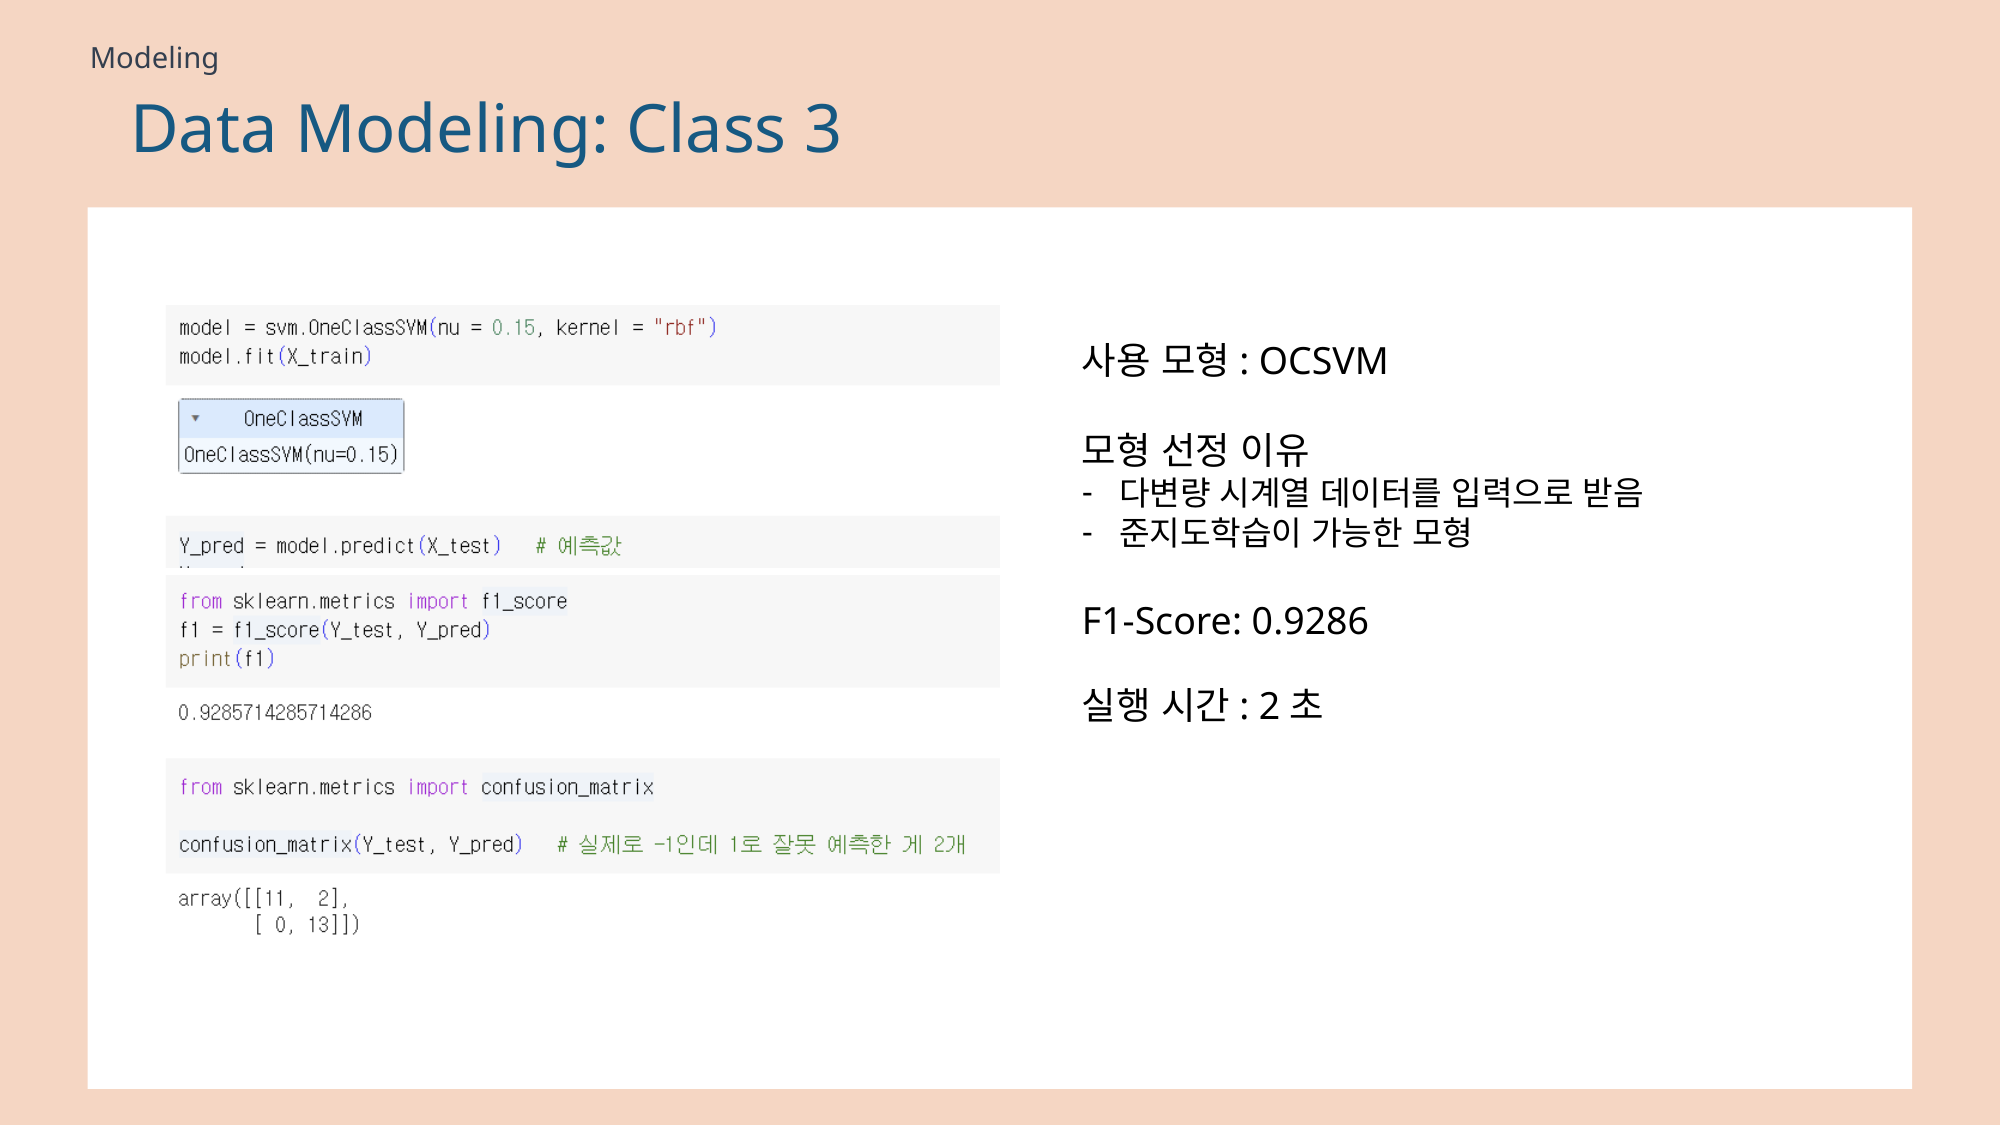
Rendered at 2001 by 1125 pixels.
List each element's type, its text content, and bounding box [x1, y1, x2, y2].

picture [165, 575, 1000, 949]
text_box 사용 모형: OCSVM 모형 선정 이유 다변량 시계열 데이터를 입력으로 받음 준지도학습이 가능한 모형 F1-Score: 0.9286 실행 시간: 2초 [1066, 329, 1863, 1020]
text_box [0, 0, 2000, 1125]
title Data Modeling: Class 3 [115, 55, 1863, 208]
text_box [87, 206, 1913, 1090]
text_box Modeling [61, 35, 248, 86]
picture [165, 305, 1000, 568]
